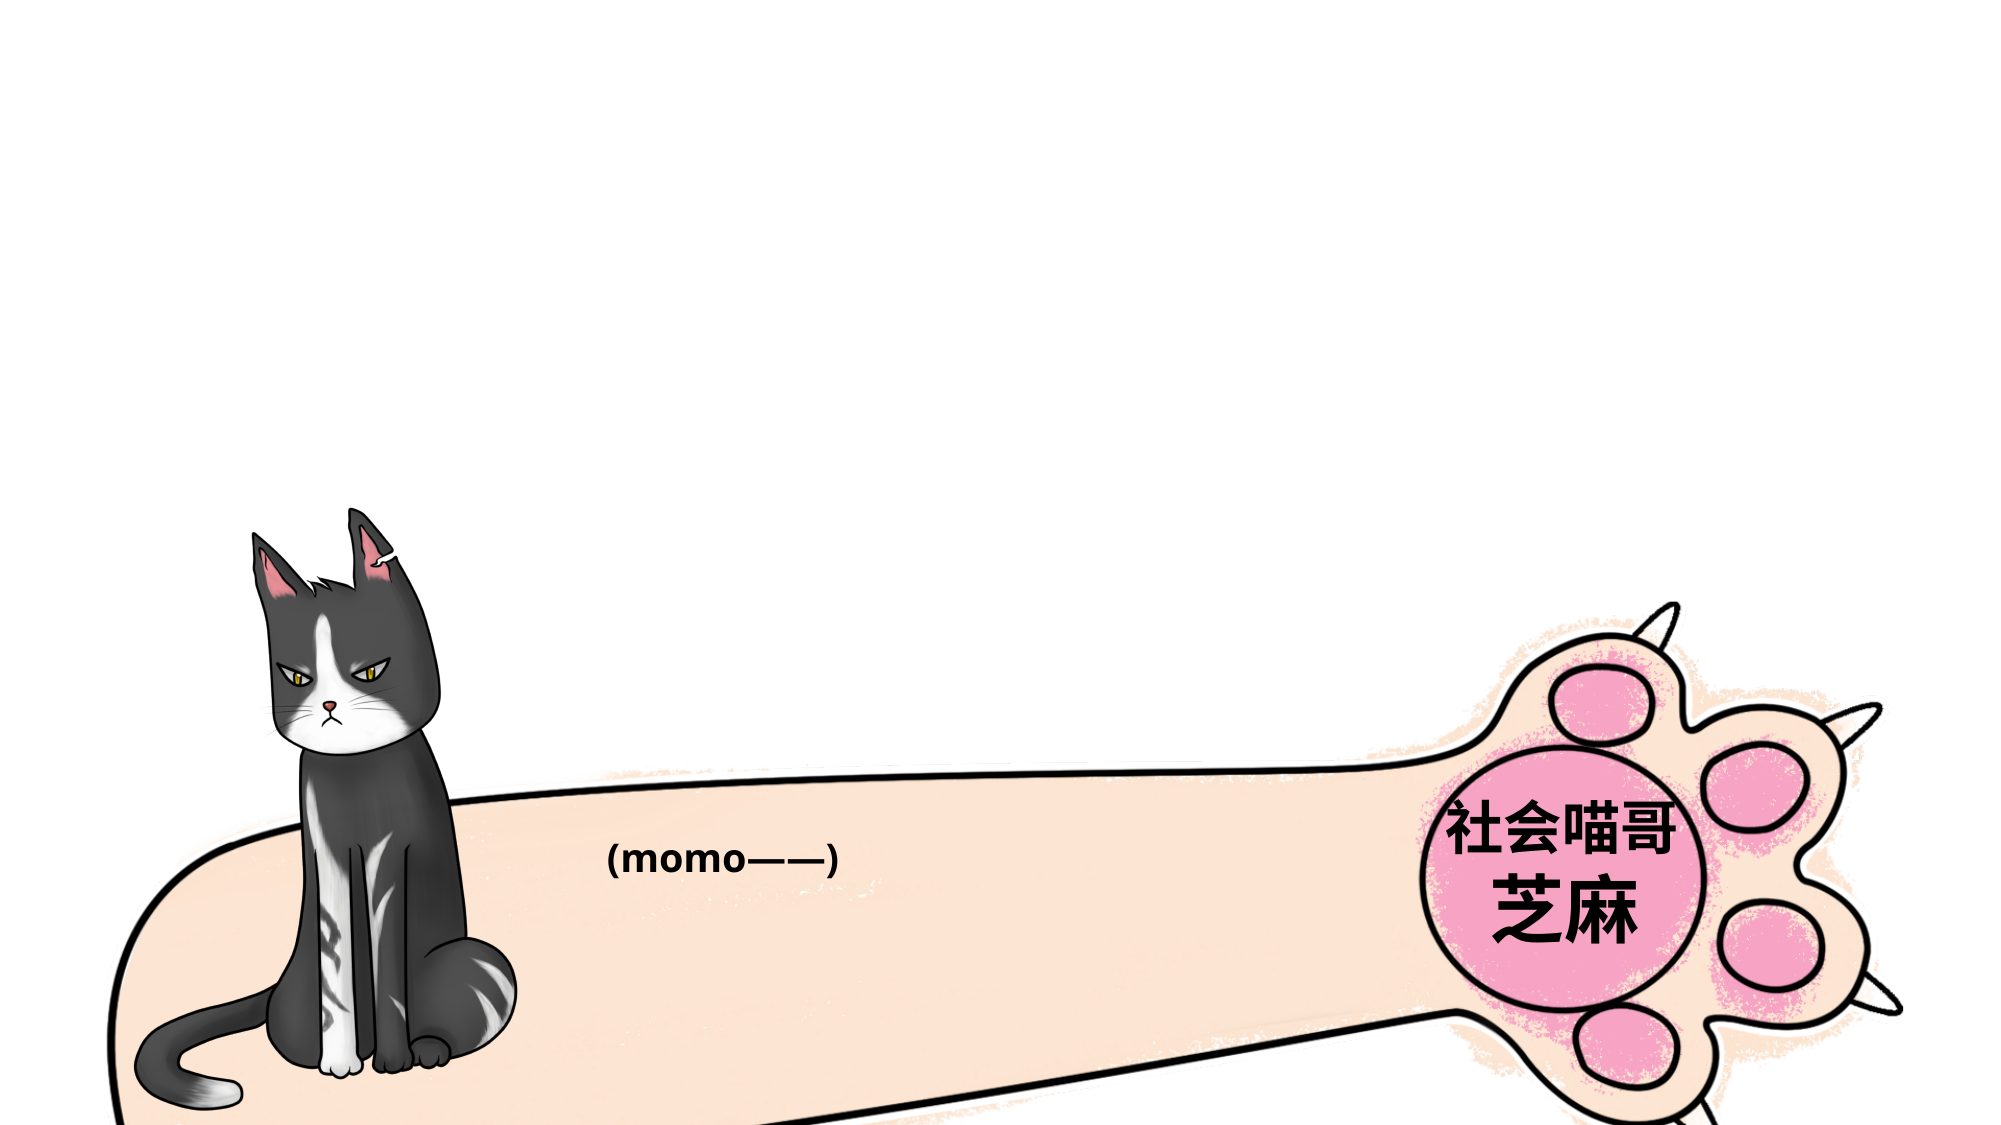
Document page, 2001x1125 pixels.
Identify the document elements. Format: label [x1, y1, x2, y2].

text_box [0, 469, 2000, 1125]
